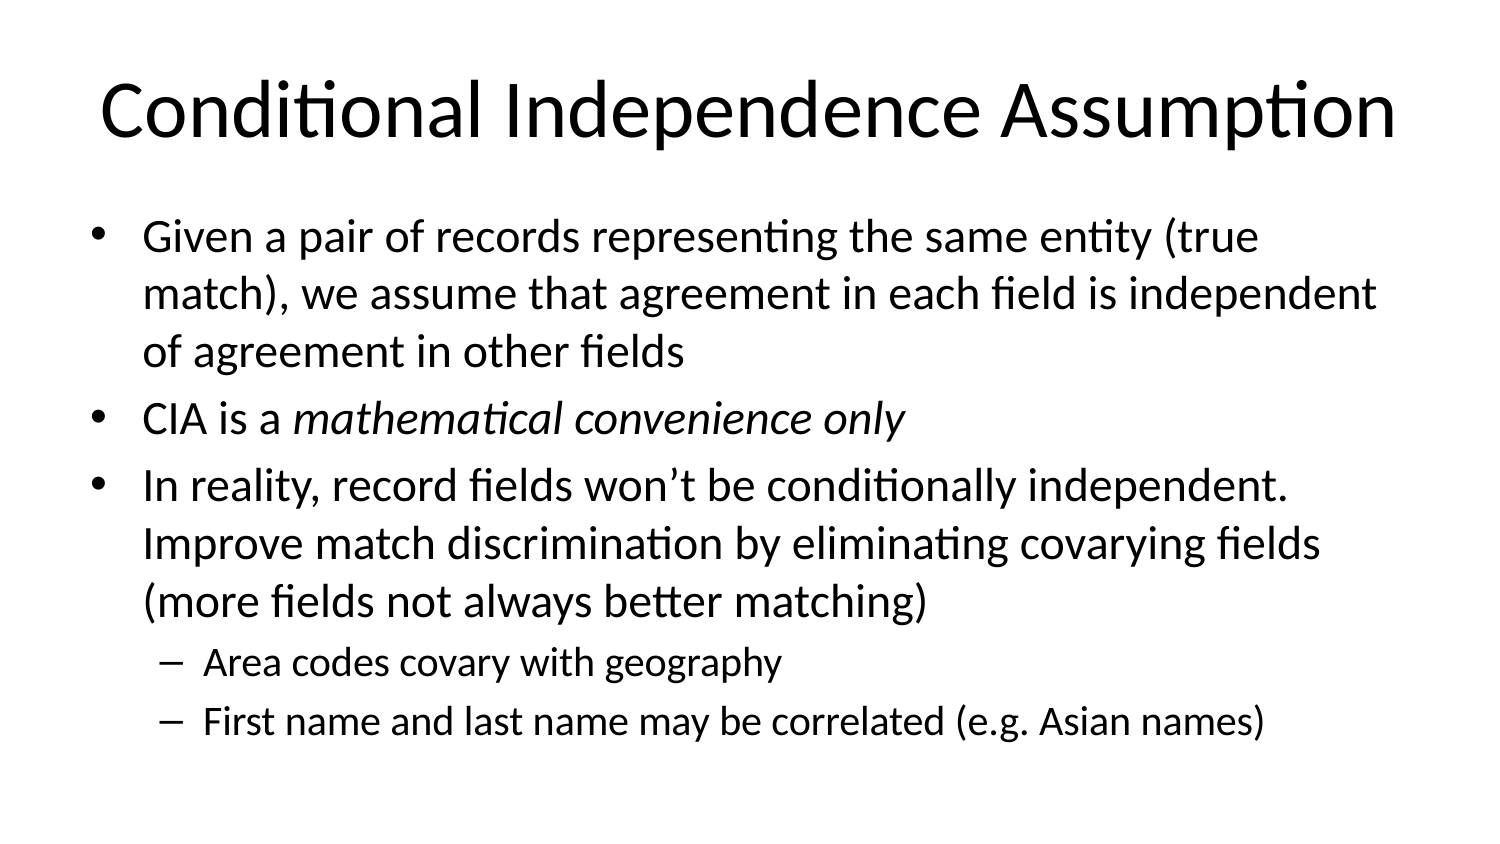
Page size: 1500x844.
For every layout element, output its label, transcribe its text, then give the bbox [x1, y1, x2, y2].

list Given a pair of records representing the same entity (true match), we assume that agreement in each field is independent of agreement in other fields CIA is a mathematical convenience only In reality, record fields won’t be conditionally independent. Improve match discrimination by eliminating covarying fields (more fields not always better matching) Area codes covary with geography First name and last name may be correlated (e.g. Asian names) [75, 196, 1425, 754]
title Conditional Independence Assumption [75, 33, 1425, 175]
